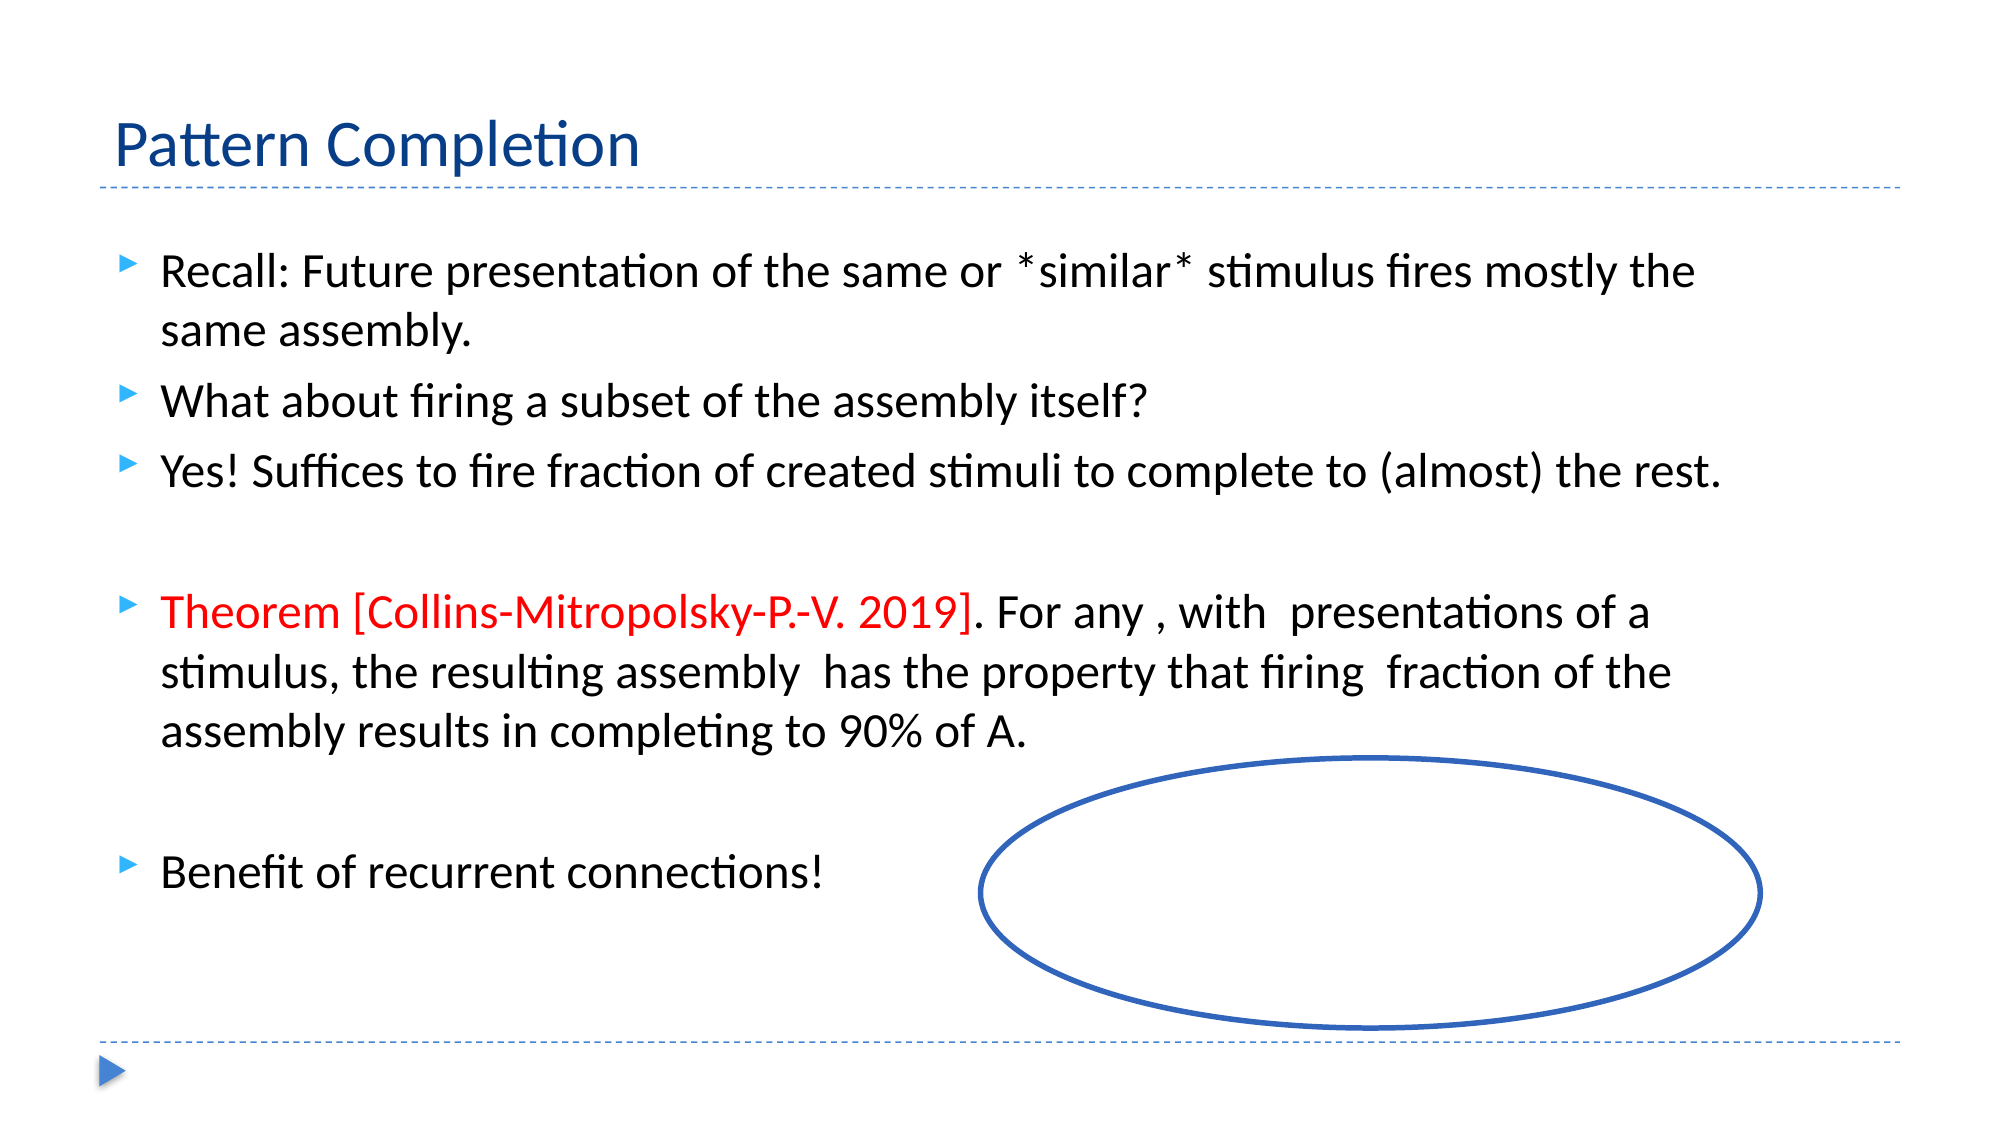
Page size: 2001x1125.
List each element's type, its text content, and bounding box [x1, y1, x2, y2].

title Pattern Completion [99, 24, 1900, 188]
text_box [978, 756, 1762, 1030]
